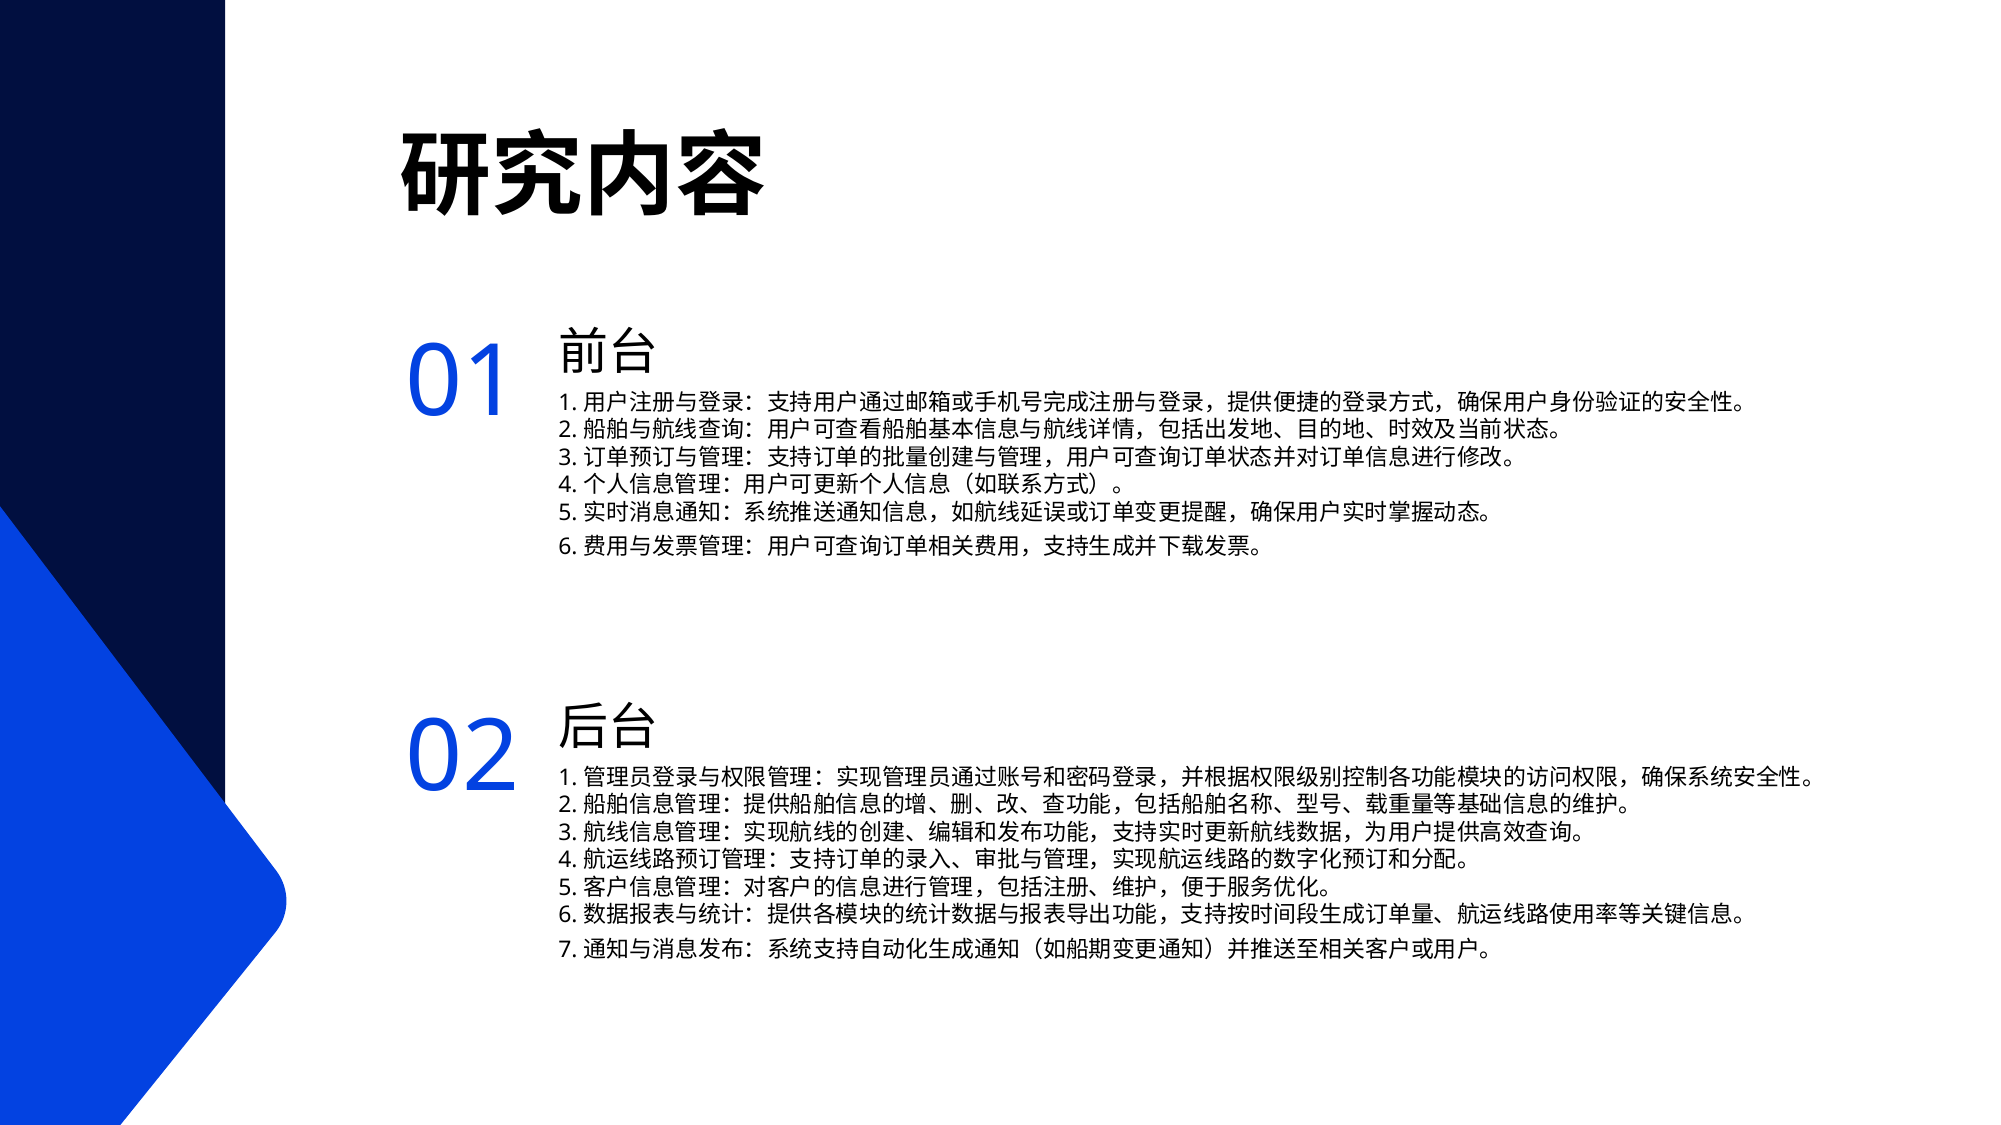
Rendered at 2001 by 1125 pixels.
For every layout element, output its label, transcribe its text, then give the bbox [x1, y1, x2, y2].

text_box [0, 0, 227, 802]
text_box 研究内容 [399, 99, 1923, 225]
text_box [0, 504, 288, 1125]
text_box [390, 303, 1913, 1013]
